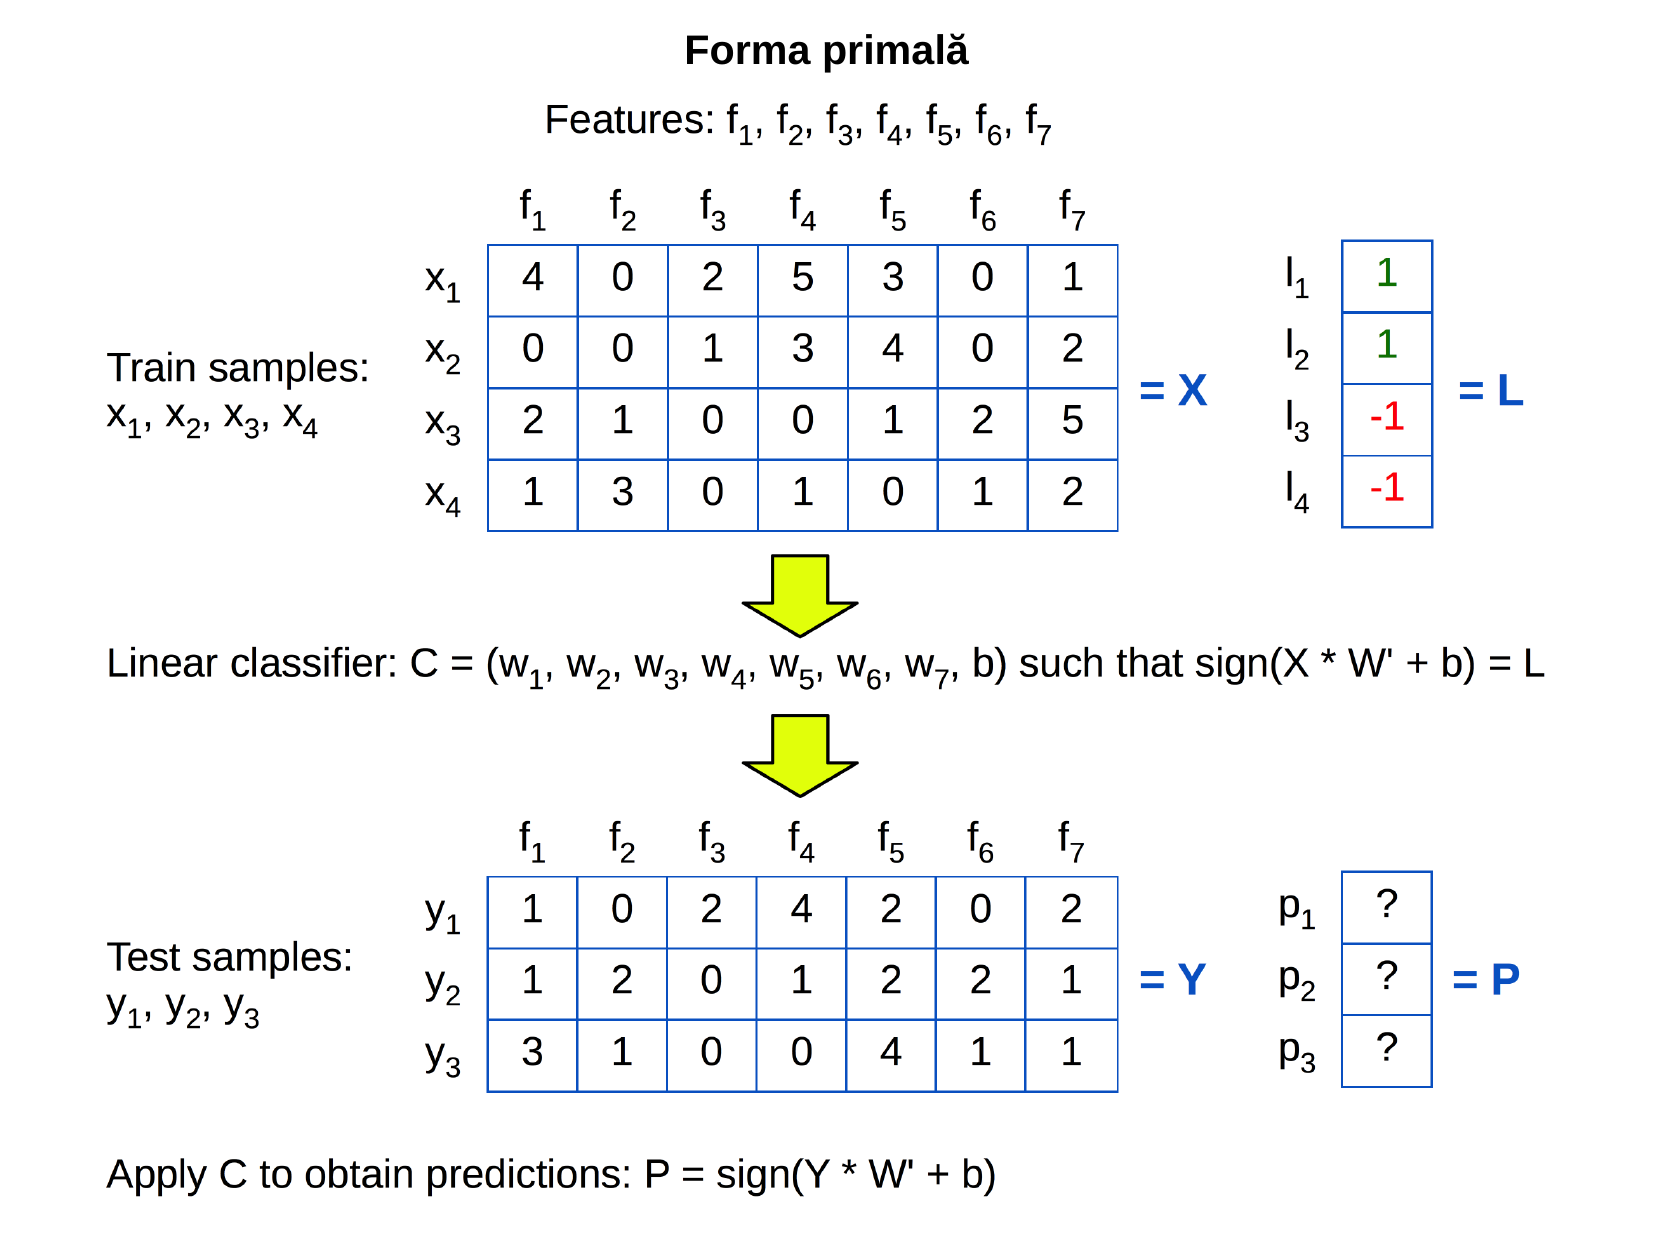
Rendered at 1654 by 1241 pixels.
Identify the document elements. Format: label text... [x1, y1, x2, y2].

title Forma primală [22, 22, 1631, 80]
picture [96, 87, 1557, 1212]
